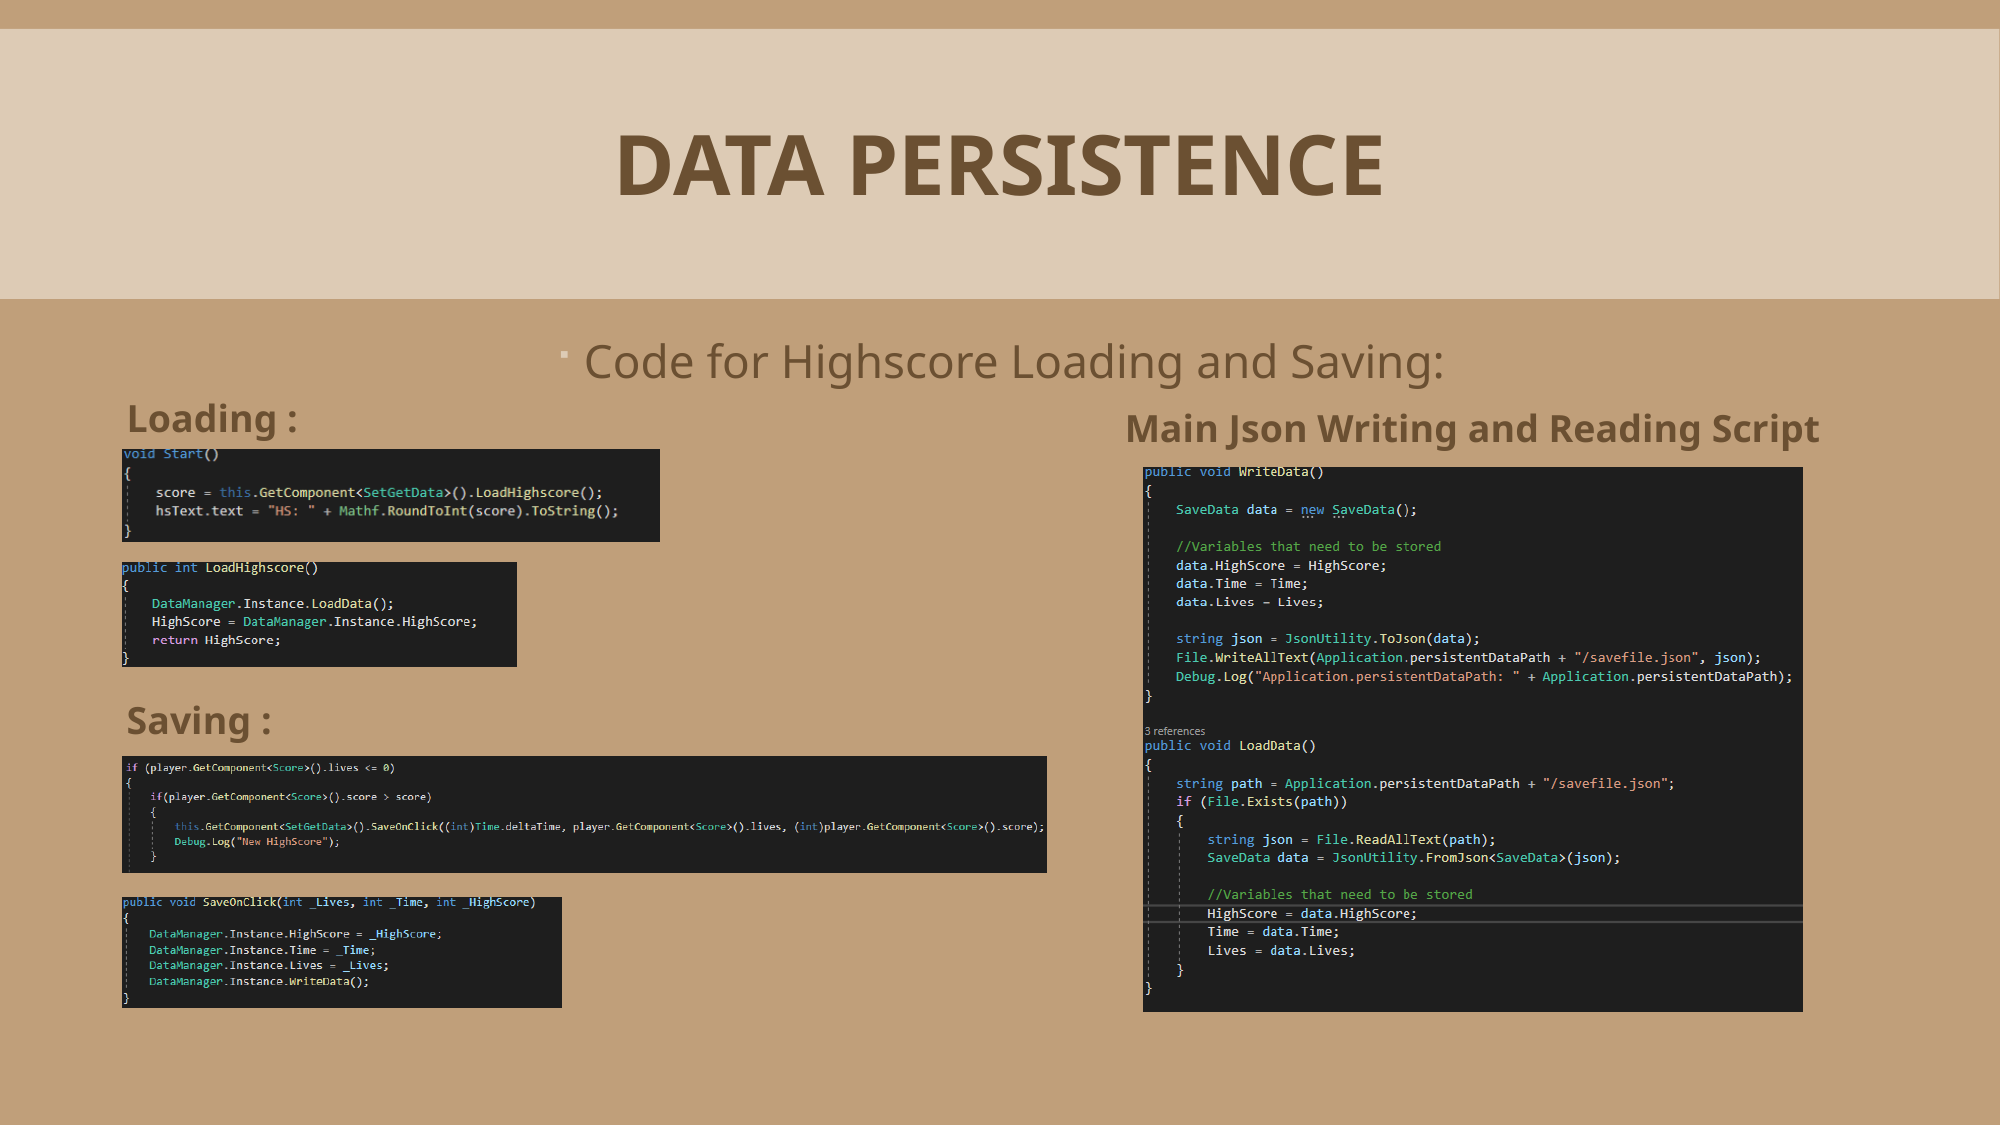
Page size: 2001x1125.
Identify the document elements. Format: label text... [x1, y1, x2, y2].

picture [122, 756, 1047, 873]
title Data Persistence [197, 46, 1803, 295]
picture [122, 449, 660, 542]
picture [122, 562, 517, 668]
list Code for Highscore Loading and Saving: [197, 331, 1803, 1022]
text_box Saving : [111, 689, 839, 749]
text_box Loading : [111, 387, 839, 448]
text_box Main Json Writing and Reading Script [1107, 397, 1839, 458]
picture [122, 897, 562, 1008]
picture [1143, 467, 1803, 1013]
